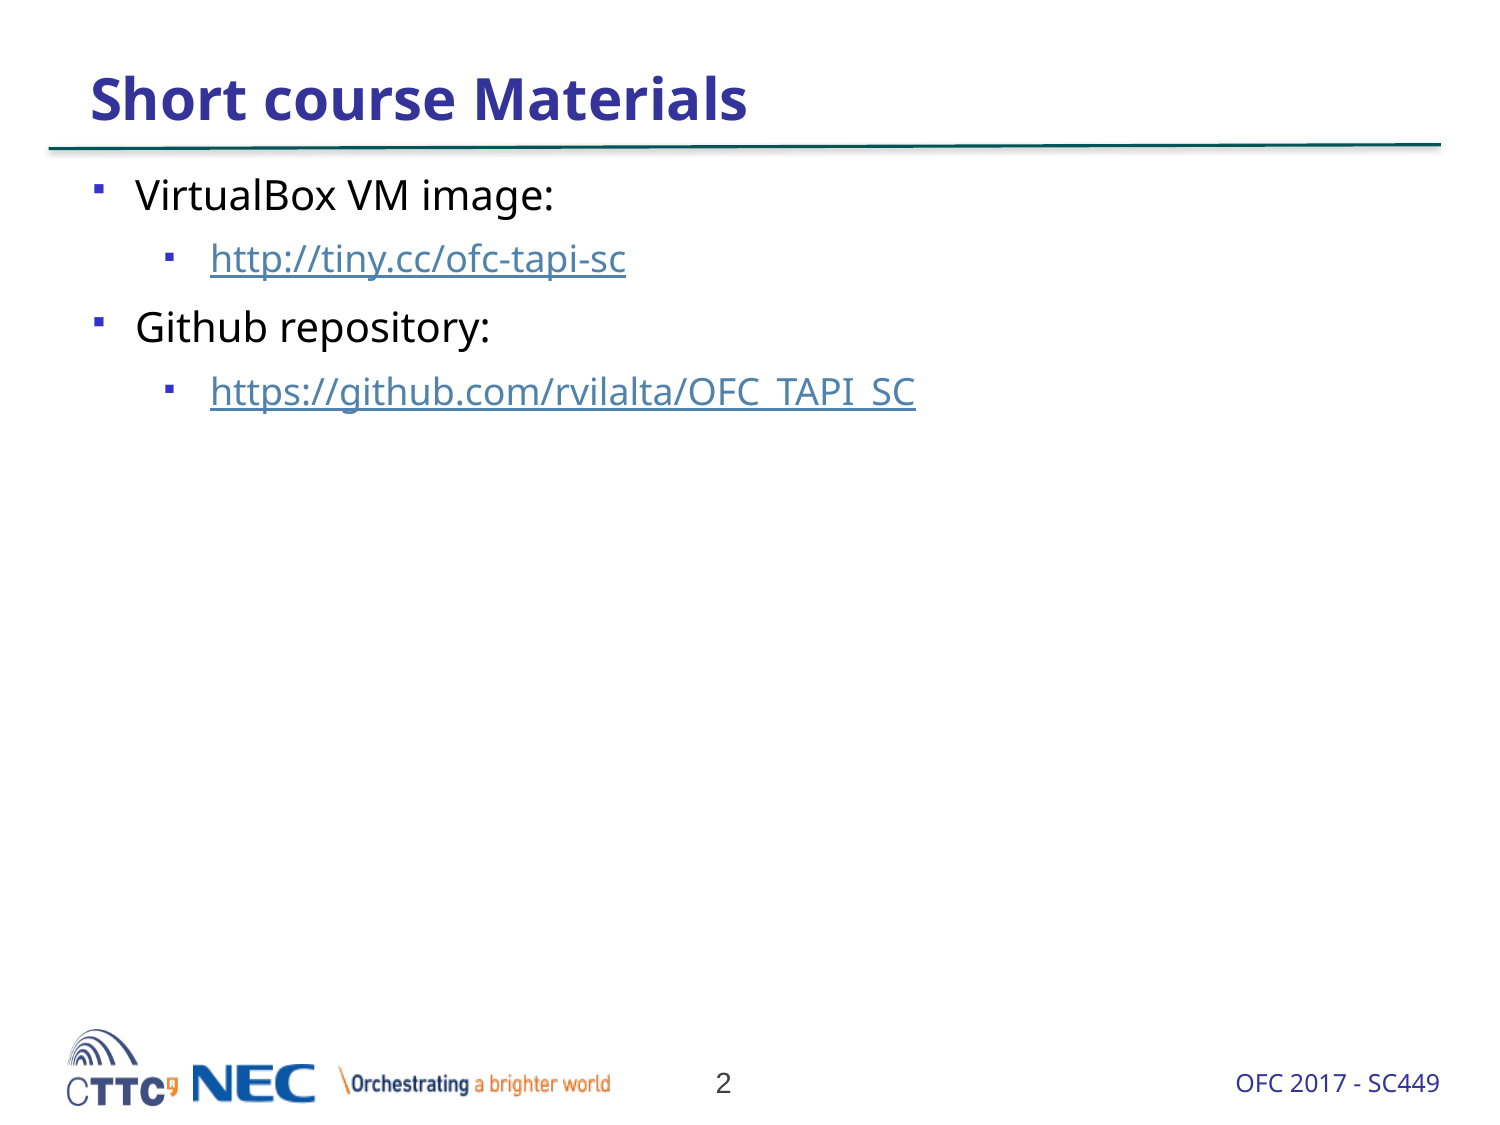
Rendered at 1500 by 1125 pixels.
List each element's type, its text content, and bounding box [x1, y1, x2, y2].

slide_number 2 [651, 1057, 797, 1118]
picture [64, 1027, 180, 1110]
footer OFC 2017 - SC449 [1220, 1060, 1491, 1102]
list VirtualBox VM image: http://tiny.cc/ofc-tapi-sc Github repository: https://github.com/rvilalta/OFC_TAPI_SC [74, 160, 1426, 1024]
picture [193, 1064, 611, 1104]
title Short course Materials [74, 57, 1426, 141]
